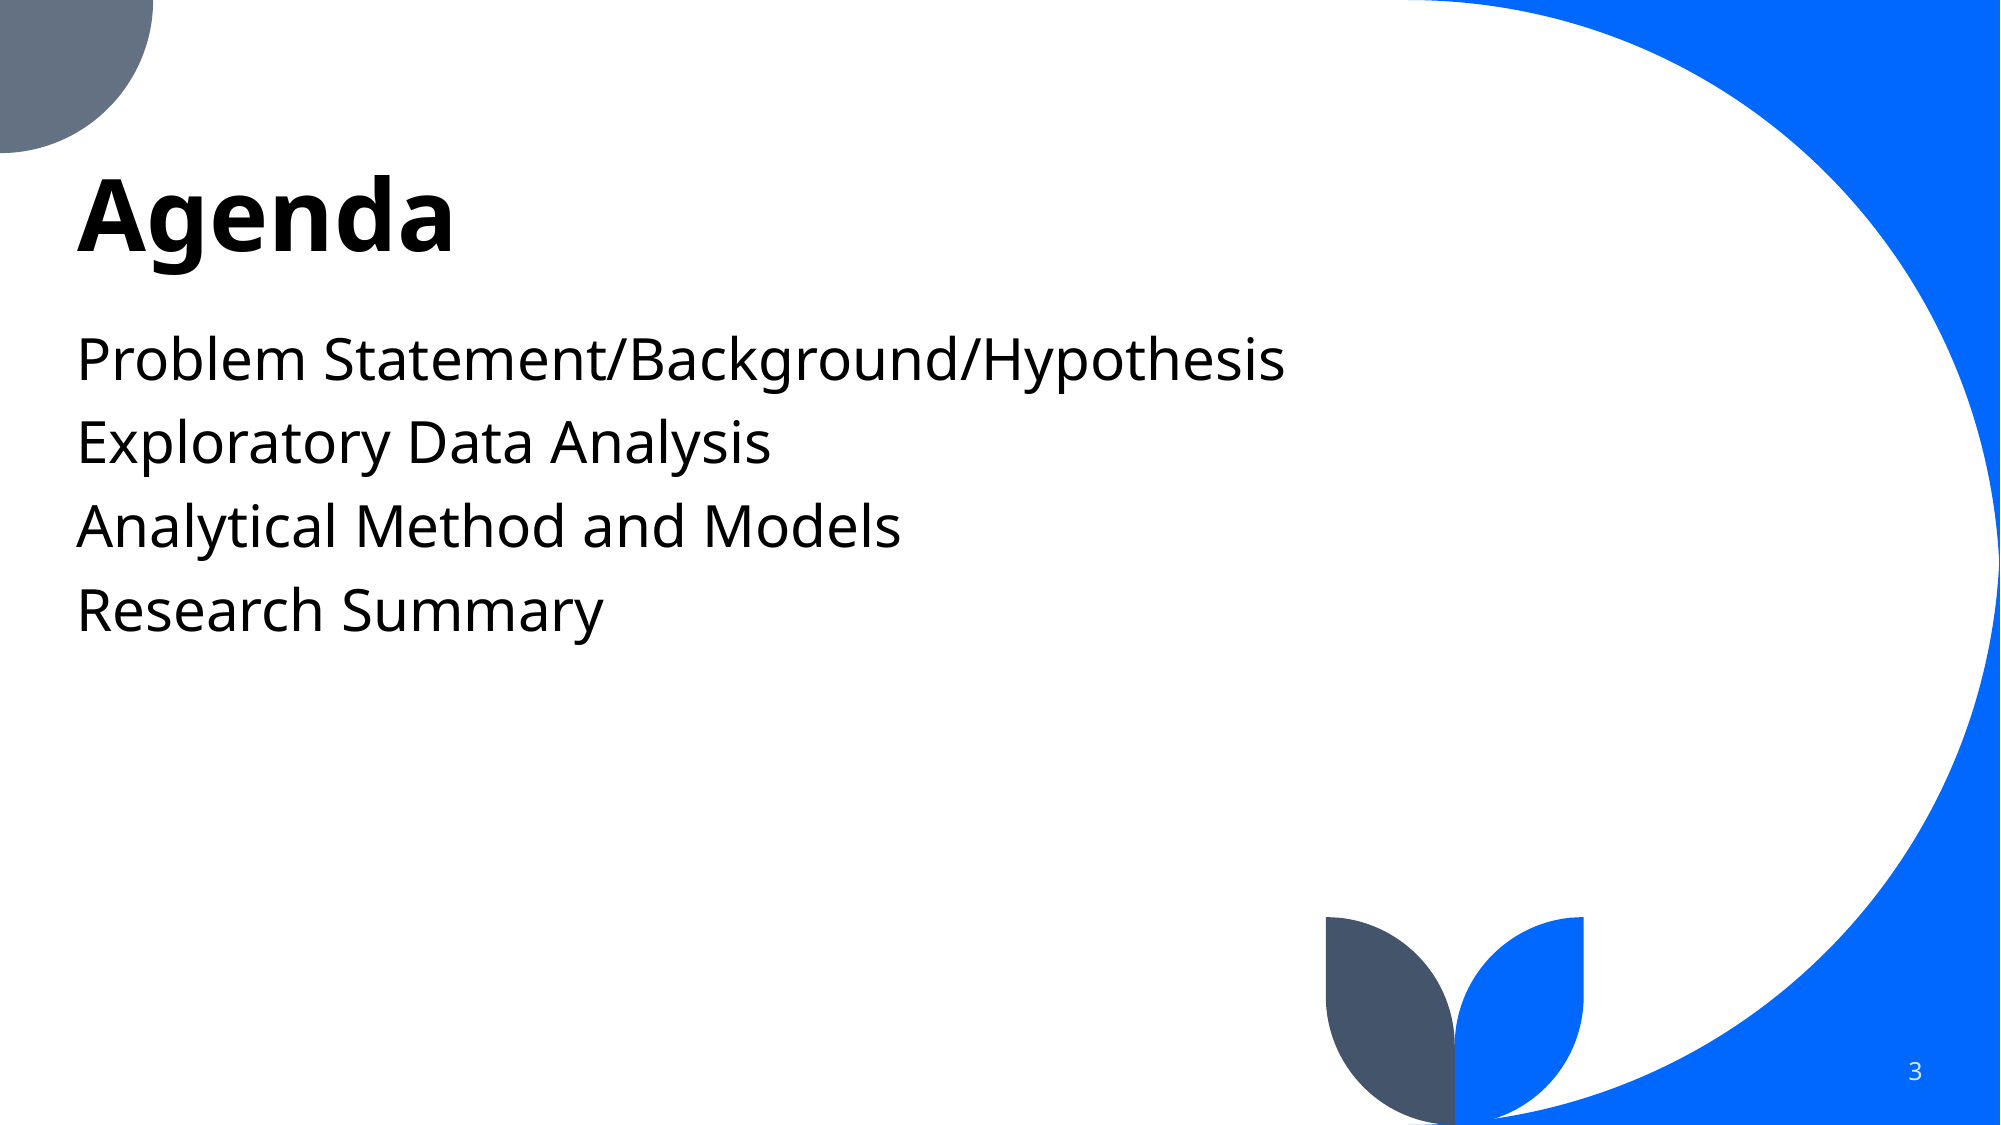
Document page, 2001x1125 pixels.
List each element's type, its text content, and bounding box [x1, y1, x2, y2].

slide_number 3 [1665, 1042, 1938, 1103]
list Problem Statement/Background/Hypothesis Exploratory Data Analysis Analytical Method and Models Research Summary [61, 322, 1666, 875]
title Agenda [62, 62, 1667, 281]
